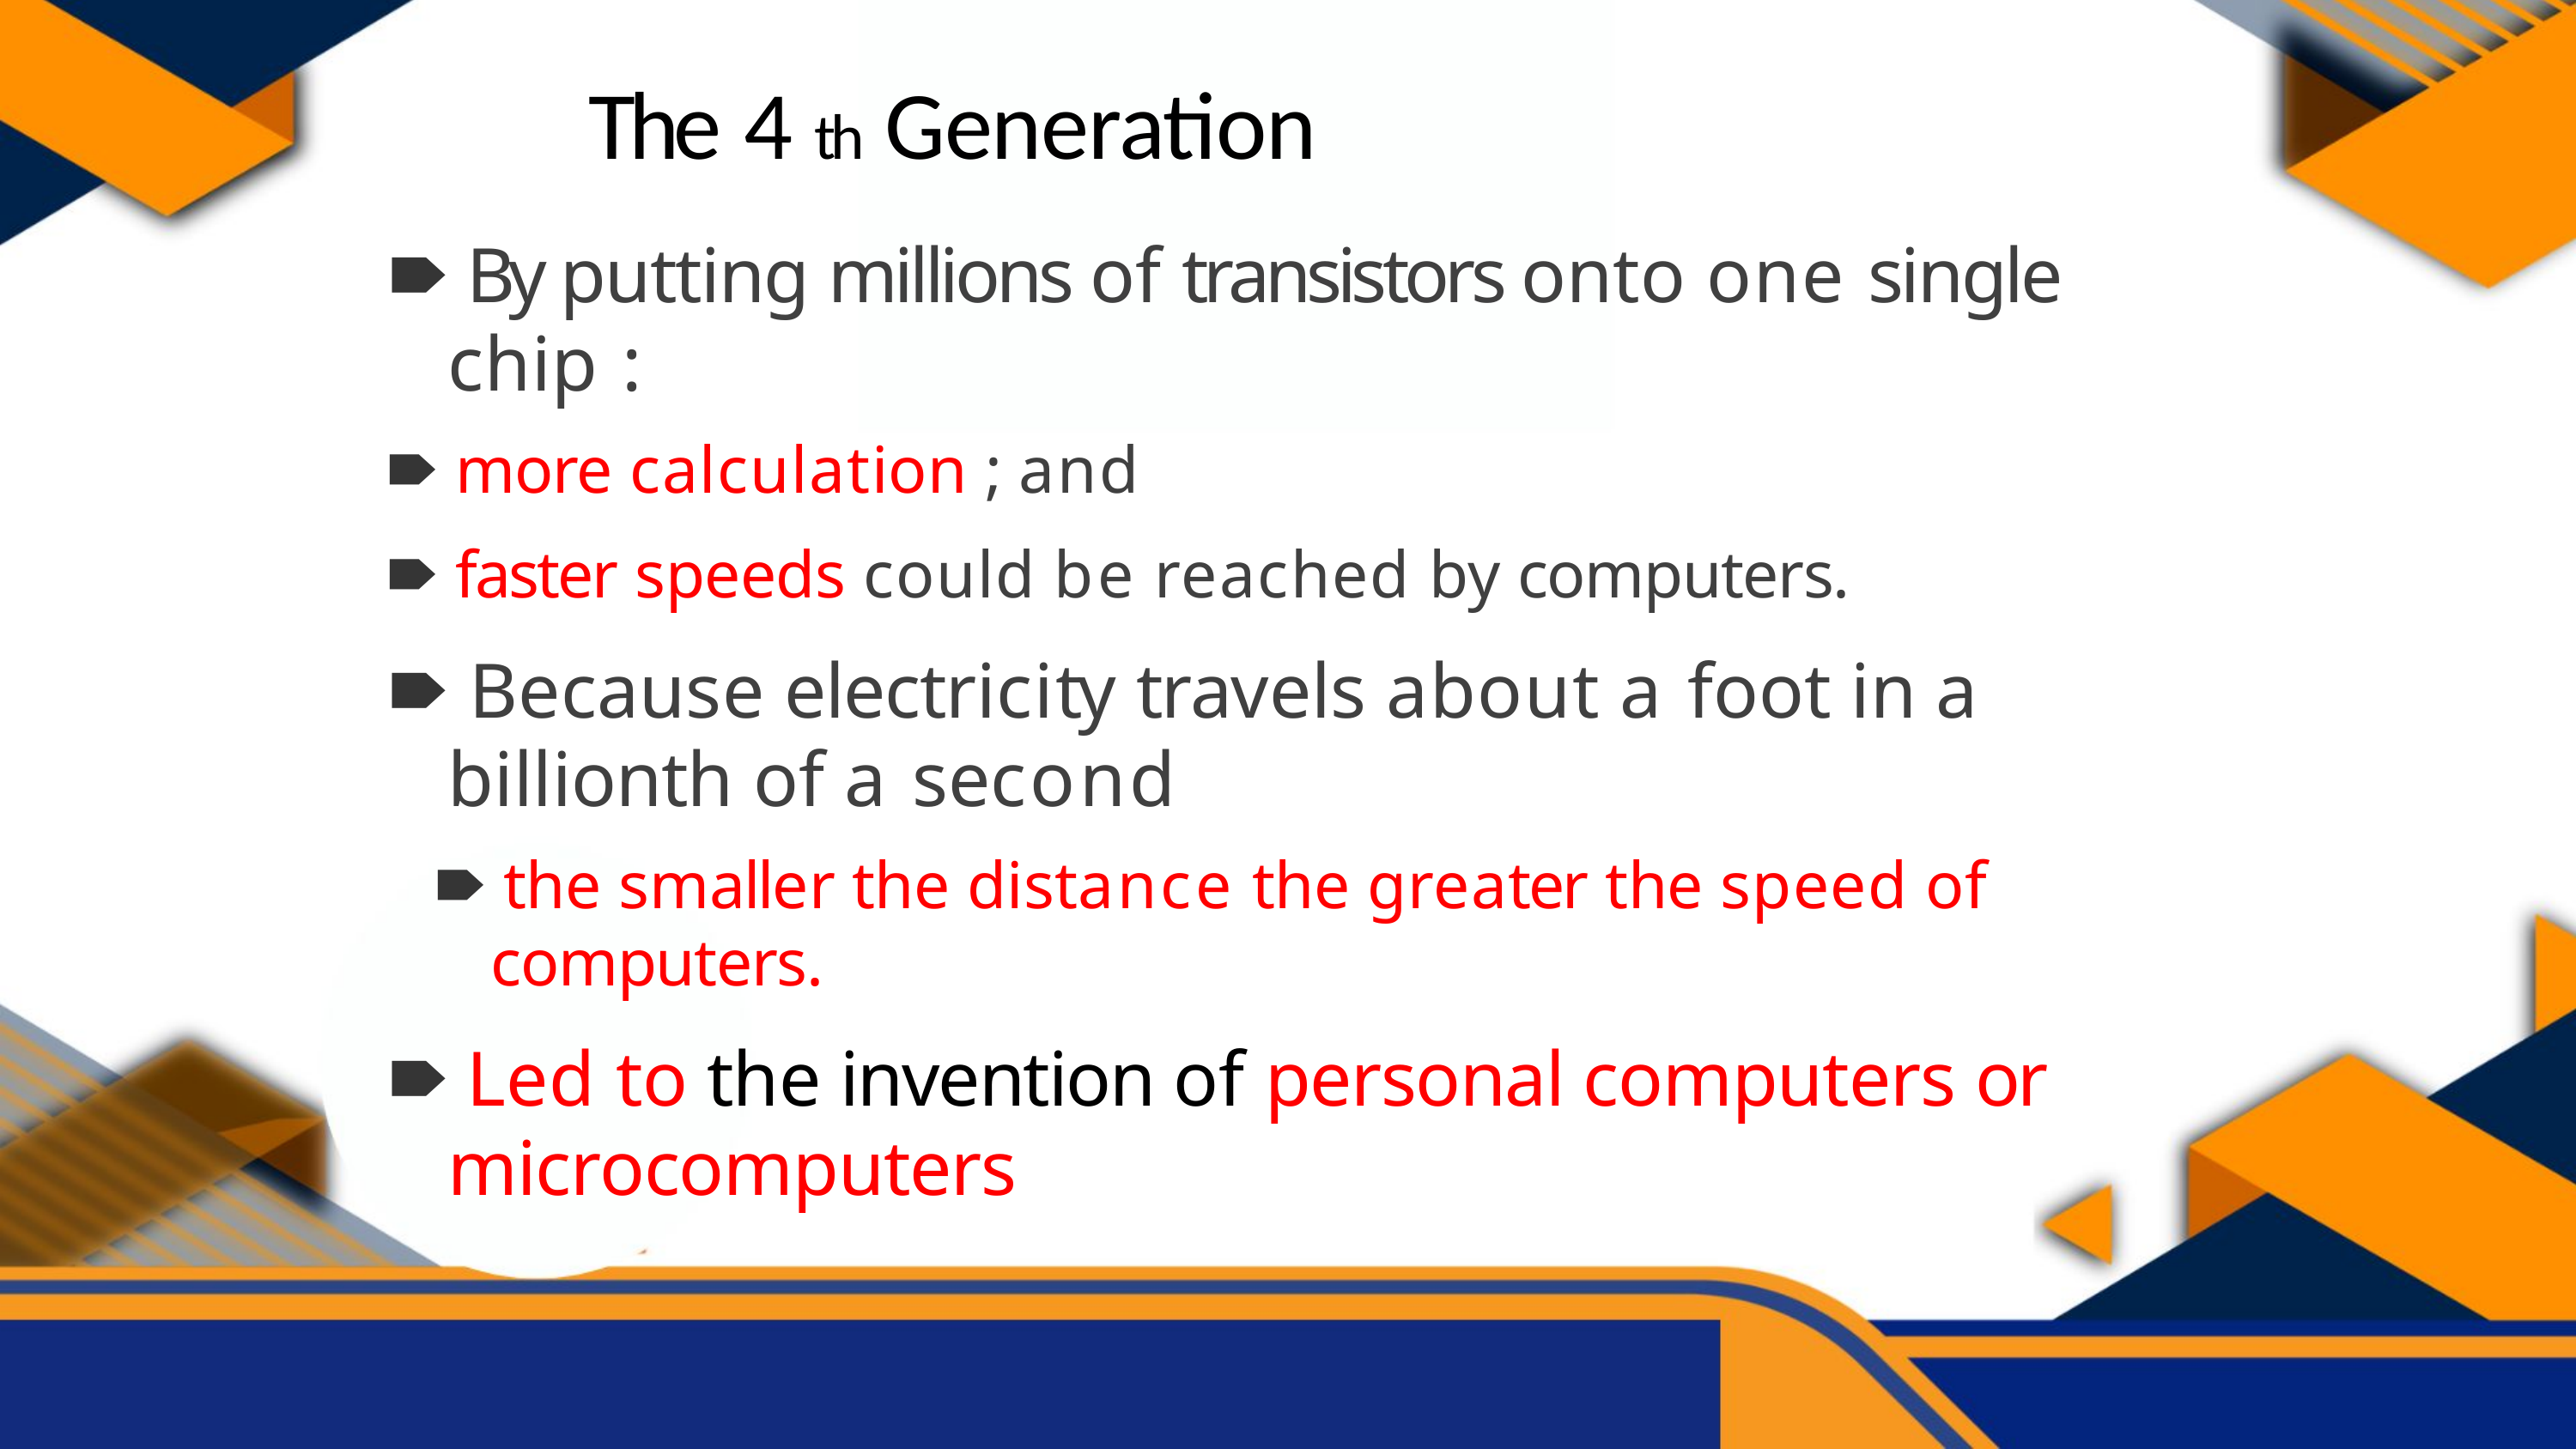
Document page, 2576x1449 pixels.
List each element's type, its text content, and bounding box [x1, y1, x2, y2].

text_box 🠶 By putting millions of transistors onto one single chip : 🠶 more calculation ; and 🠶 faster speeds could be reached by computers. 🠶 Because electricity travels about a foot in a billionth of a second 🠶 the smaller the distance the greater the speed of computers. 🠶 Led to the invention of personal computers or microcomputers [386, 221, 2140, 1210]
title The 4 th Generation [515, 0, 1388, 221]
picture [0, 0, 2576, 1449]
